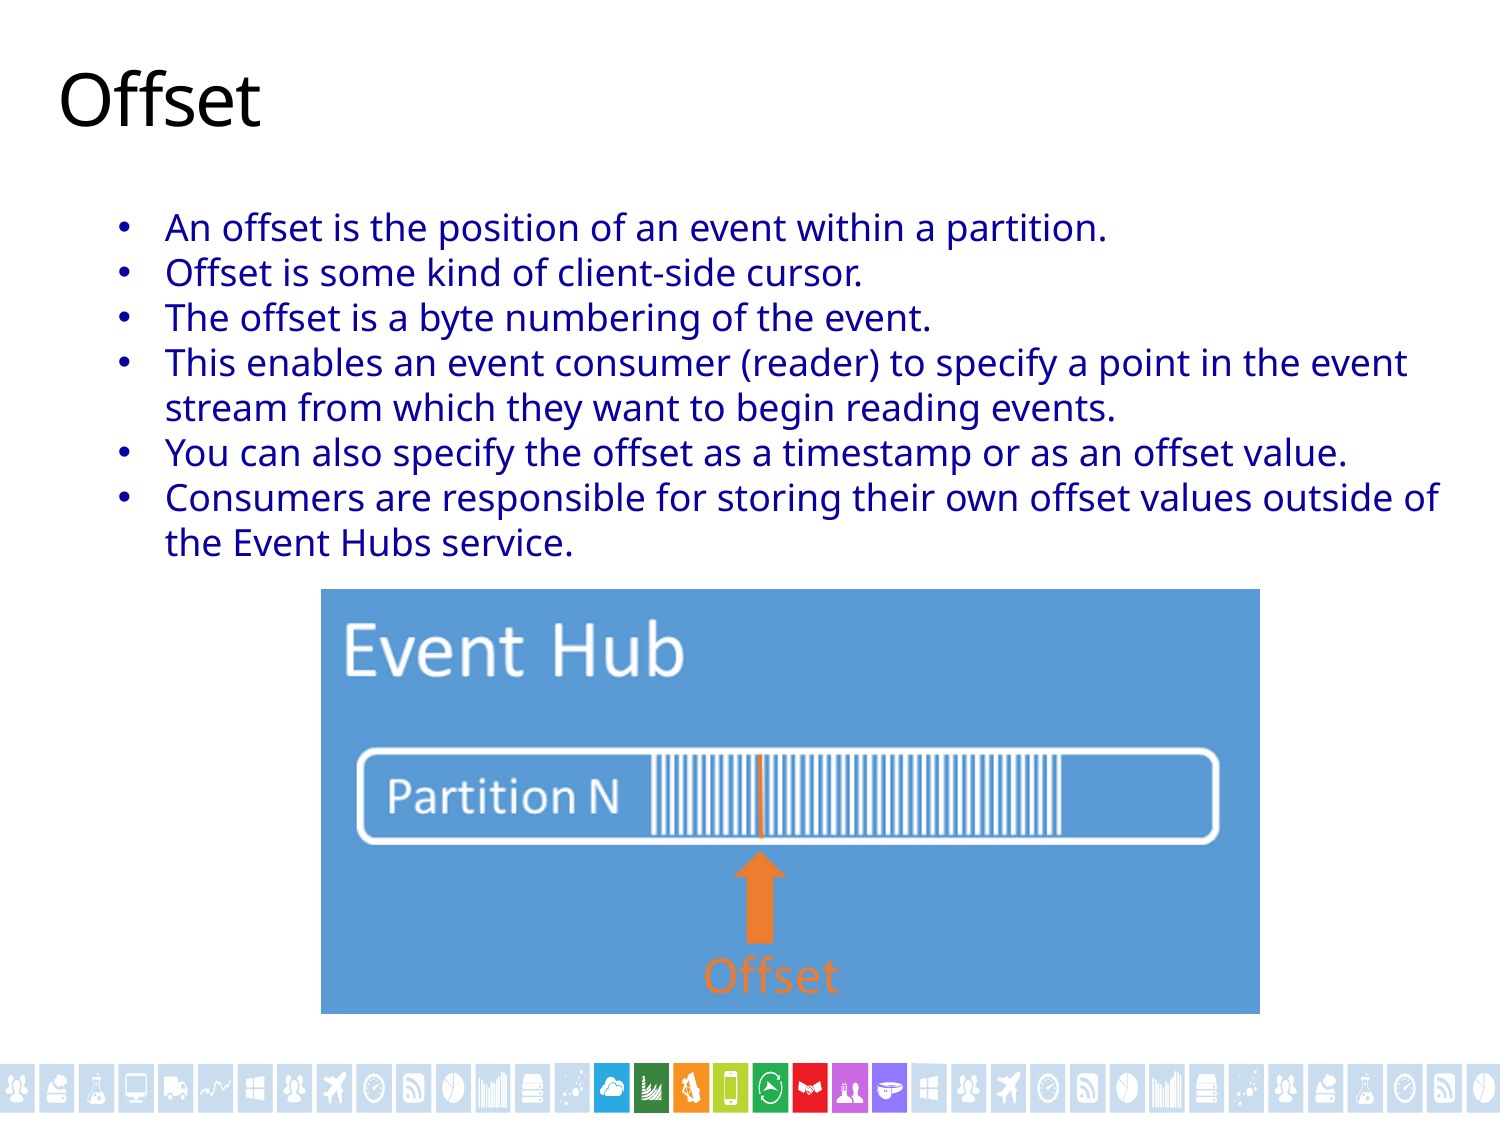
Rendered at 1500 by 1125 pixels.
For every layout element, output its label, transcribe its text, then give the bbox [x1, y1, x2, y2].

text_box An offset is the position of an event within a partition. Offset is some kind of client-side cursor. The offset is a byte numbering of the event. This enables an event consumer (reader) to specify a point in the event stream from which they want to begin reading events. You can also specify the offset as a timestamp or as an offset value. Consumers are responsible for storing their own offset values outside of the Event Hubs service. [103, 196, 1479, 572]
title Offset [33, 47, 1468, 196]
picture [321, 588, 1260, 1015]
